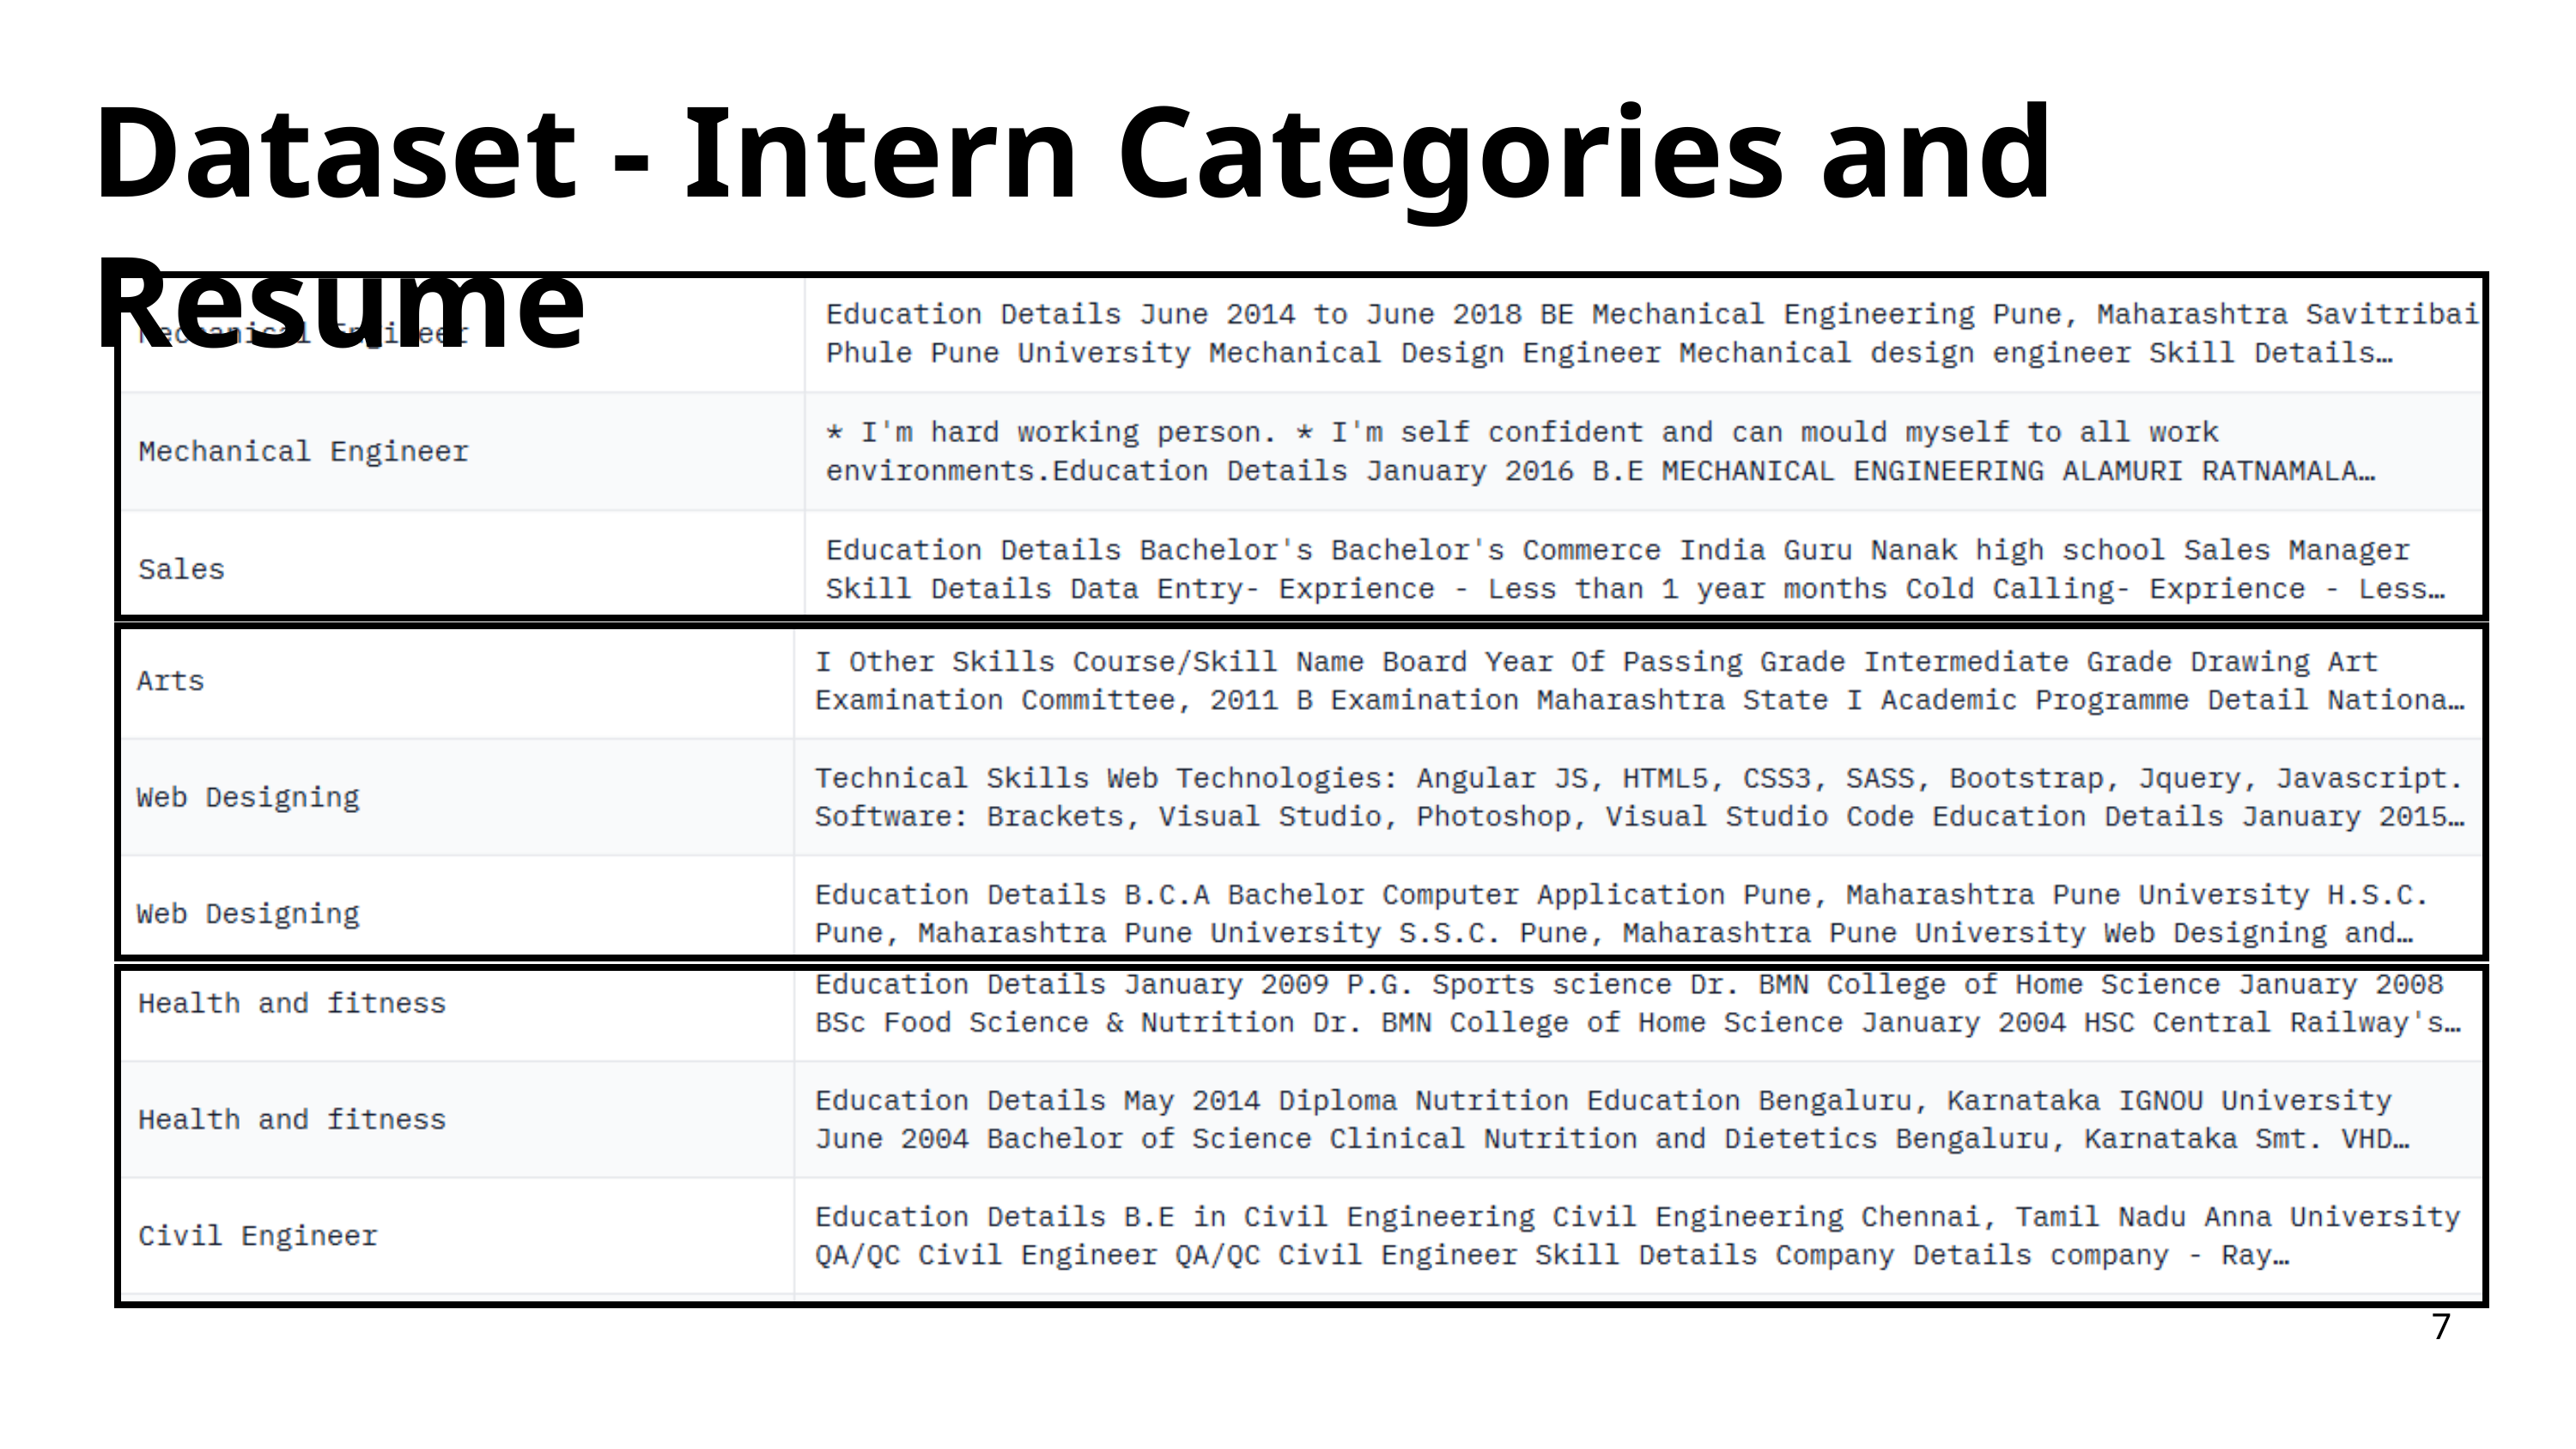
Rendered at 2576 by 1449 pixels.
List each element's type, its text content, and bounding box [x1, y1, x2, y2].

text_box [118, 373, 2486, 618]
text_box 7 [2431, 1296, 2452, 1348]
text_box [118, 626, 2486, 959]
text_box Dataset - Intern Categories and Resume [90, 71, 2486, 373]
text_box [118, 967, 2486, 1306]
